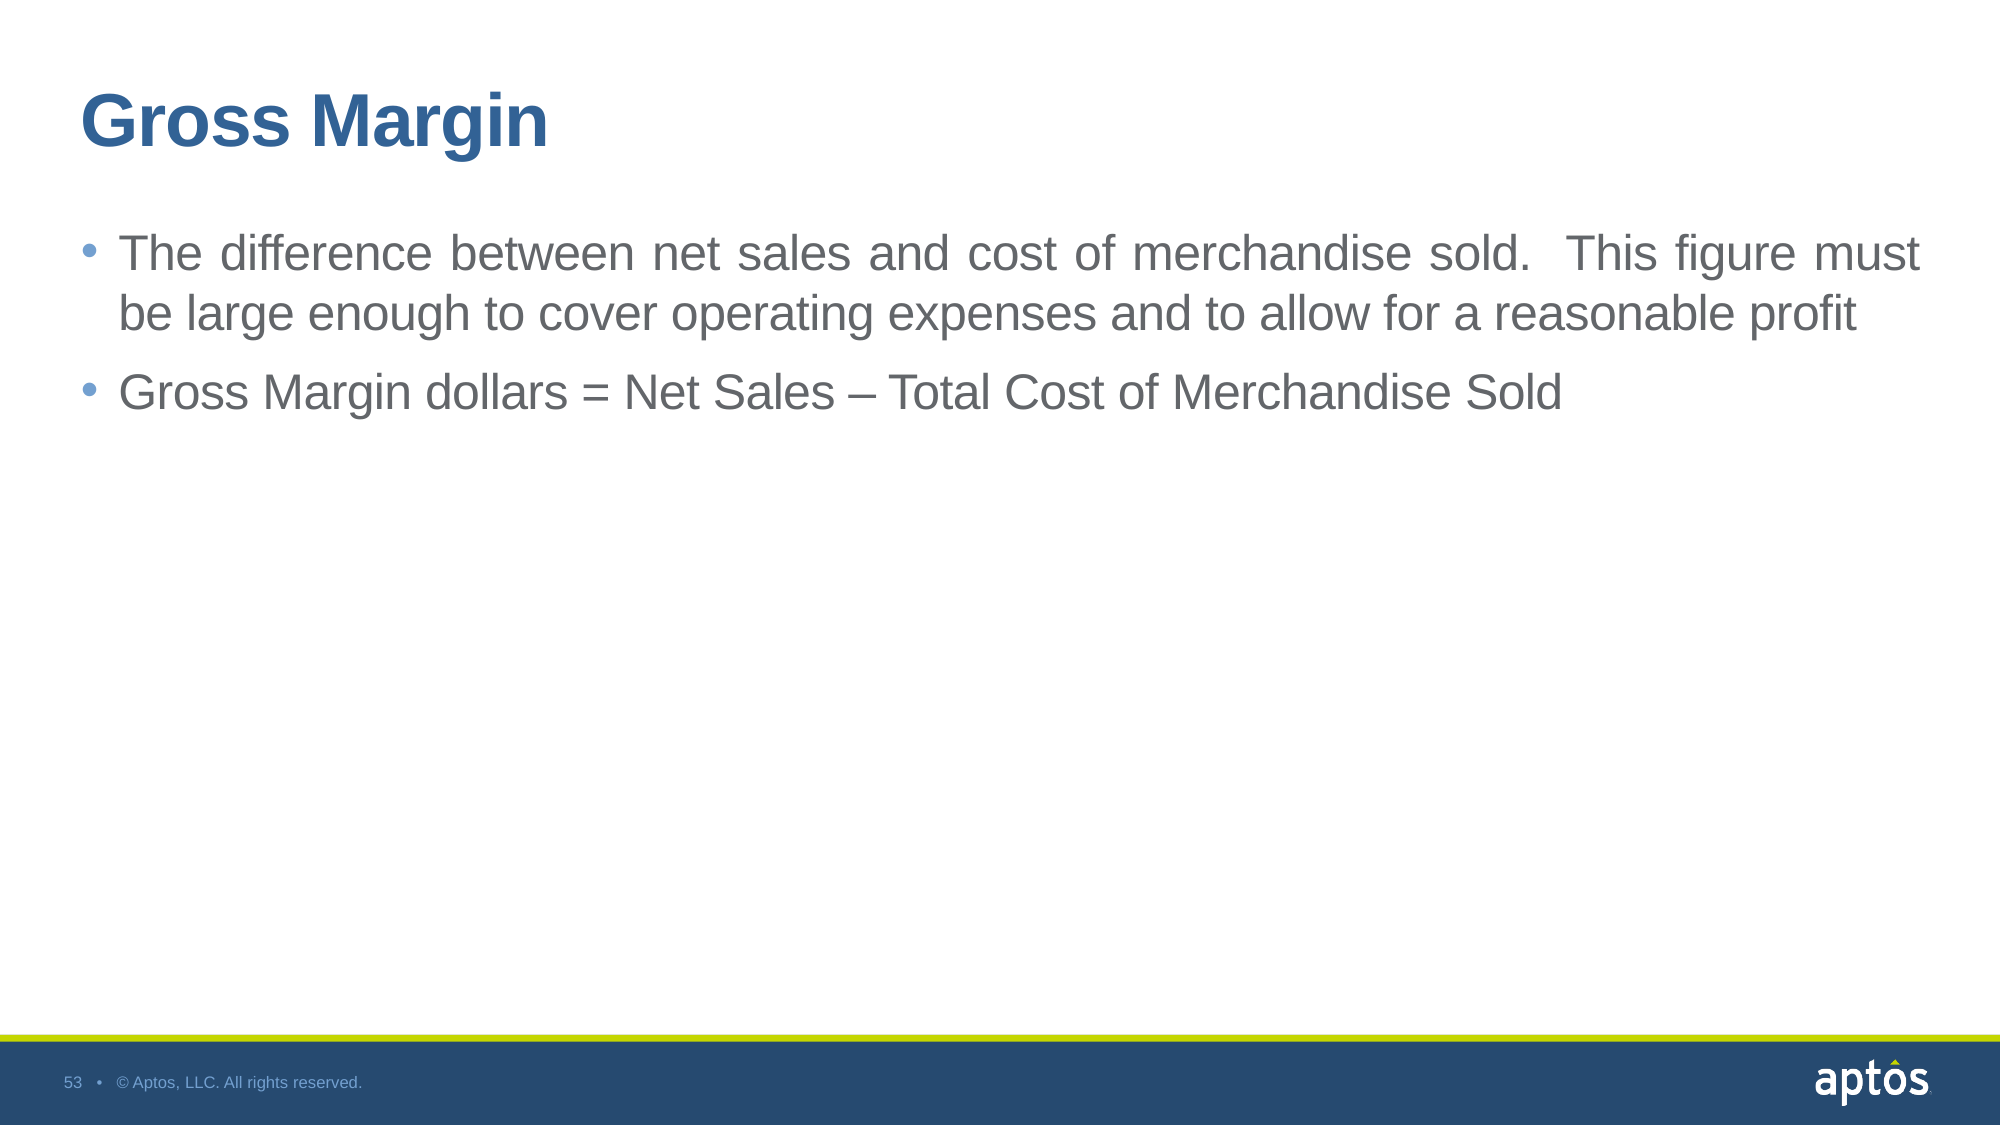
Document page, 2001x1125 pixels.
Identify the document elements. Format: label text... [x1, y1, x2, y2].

title Gross Margin [62, 56, 1938, 176]
list The difference between net sales and cost of merchandise sold. This figure must be large enough to cover operating expenses and to allow for a reasonable profit Gross Margin dollars = Net Sales – Total Cost of Merchandise Sold [62, 211, 1938, 1007]
